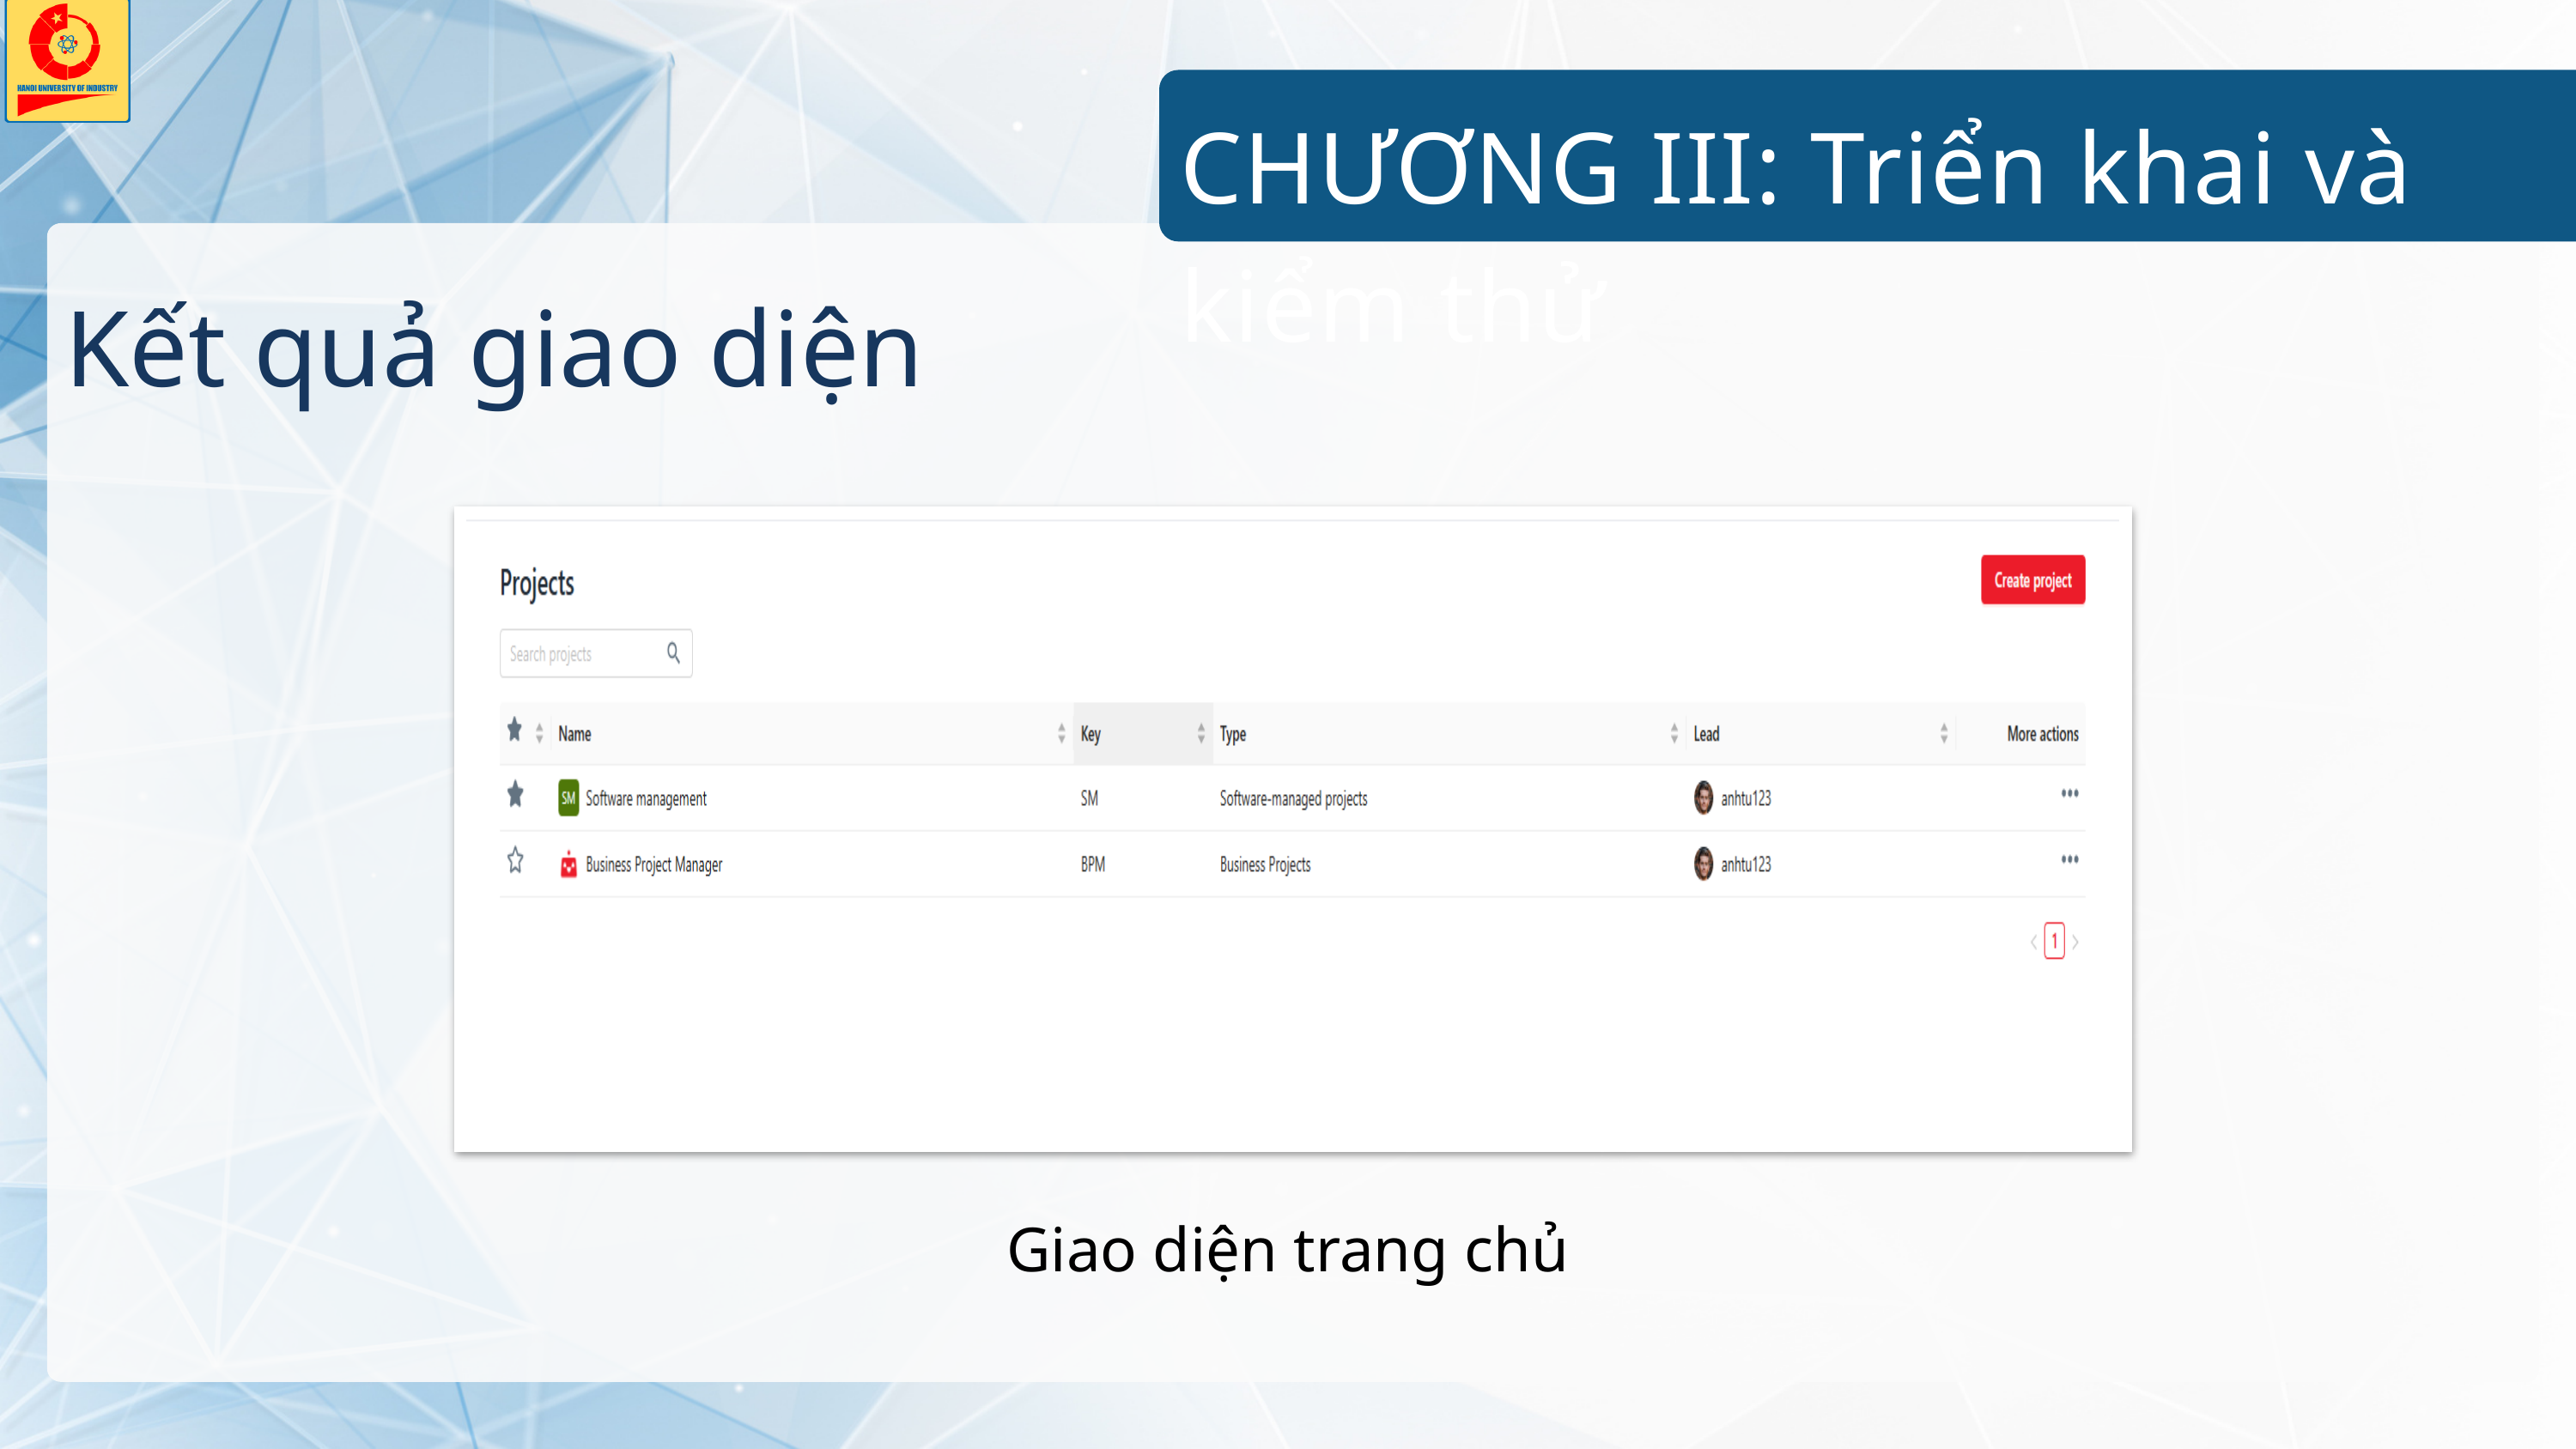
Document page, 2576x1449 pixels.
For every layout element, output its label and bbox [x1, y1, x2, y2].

picture [0, 0, 2576, 1449]
picture [466, 518, 2120, 1140]
text_box [1158, 70, 2576, 242]
text_box [46, 222, 2539, 1383]
